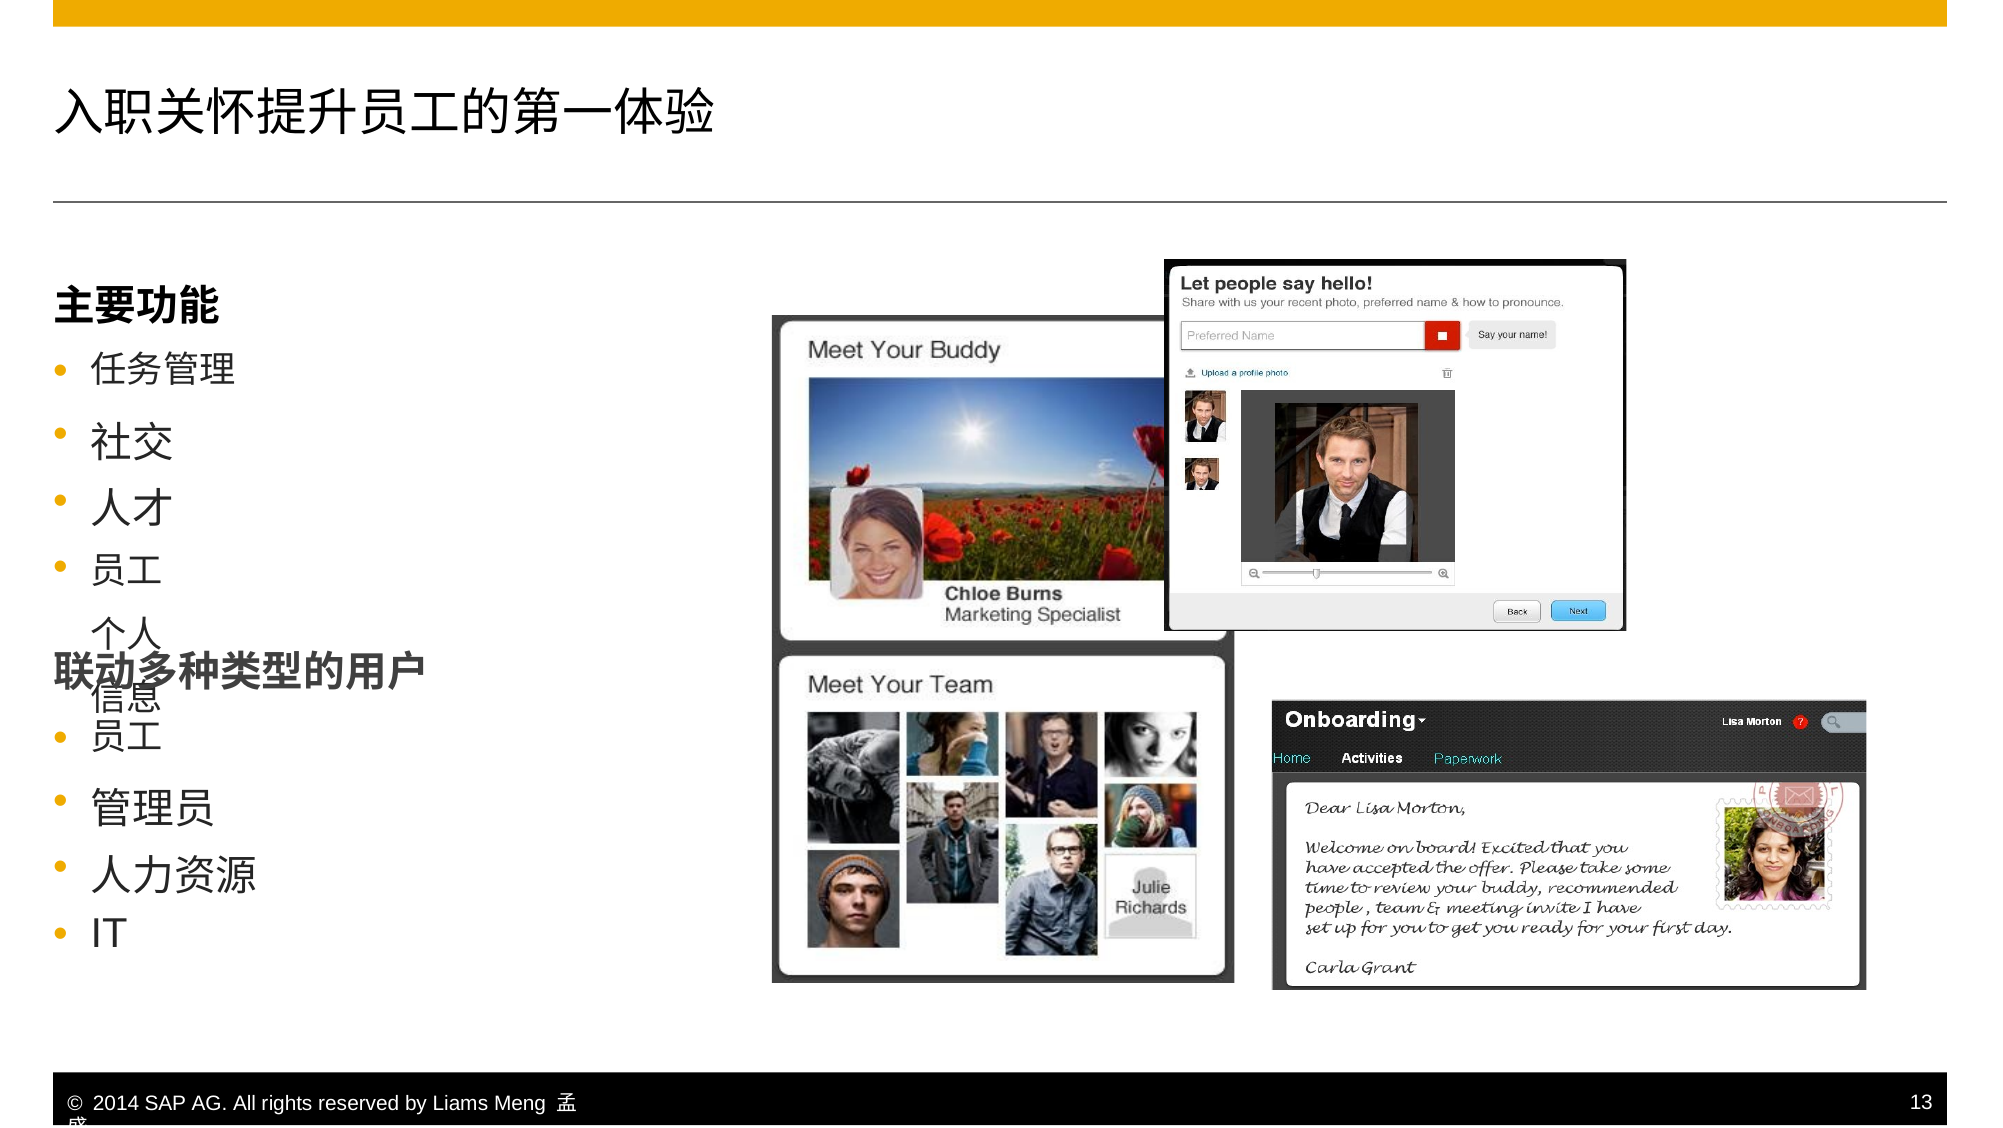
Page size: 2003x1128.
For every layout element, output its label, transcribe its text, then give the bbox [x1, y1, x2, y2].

text_box 联动多种类型的用户 [51, 648, 440, 695]
text_box 任务管理 社交 人才 员工个人信息 [88, 348, 352, 595]
text_box [53, 179, 1947, 205]
text_box © 2014 SAP AG. All rights reserved by Liams Meng 孟盛. [65, 1089, 607, 1116]
text_box [771, 315, 1235, 983]
text_box • • • • [51, 715, 79, 962]
text_box 13 [1907, 1090, 1941, 1116]
text_box 主要功能 [51, 282, 231, 329]
text_box • • • • [51, 348, 79, 595]
text_box [53, 0, 1947, 27]
text_box [1271, 699, 1867, 990]
text_box [53, 1072, 1947, 1126]
text_box [1164, 259, 1627, 631]
text_box 入职关怀提升员工的第一体验 [51, 85, 827, 148]
text_box 员工 管理员 人力资源 IT [88, 715, 271, 962]
